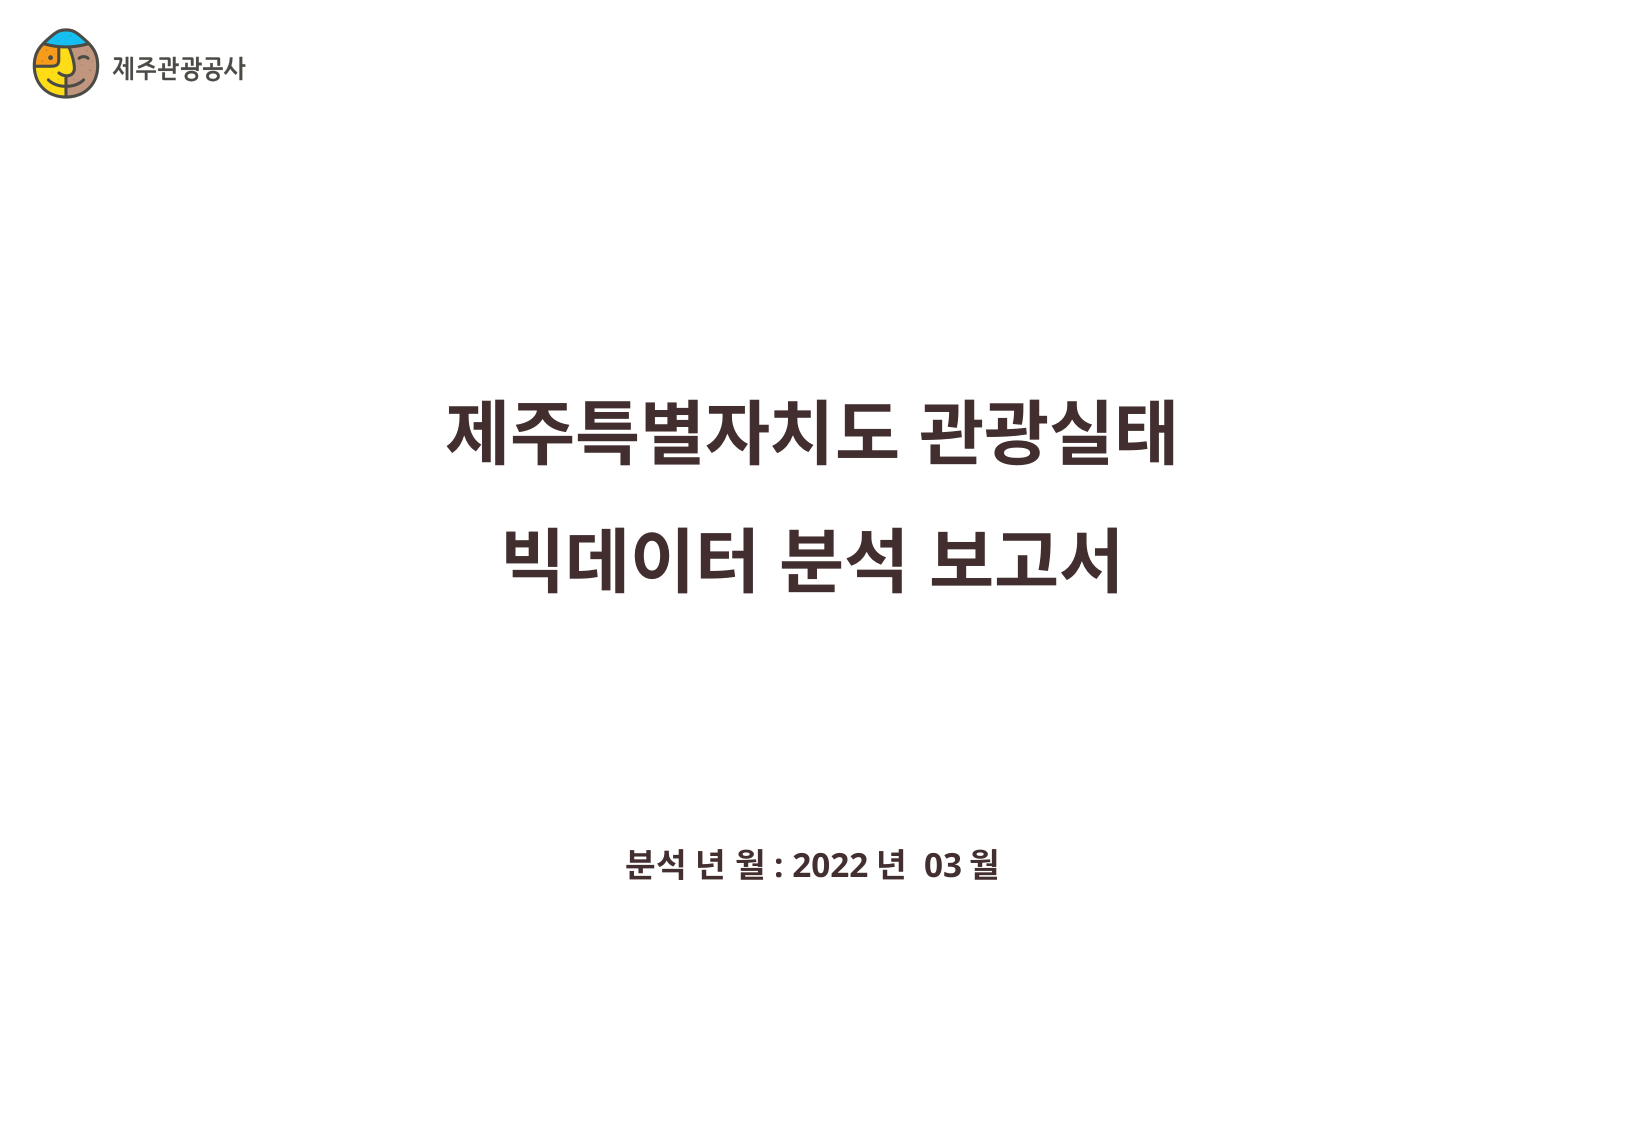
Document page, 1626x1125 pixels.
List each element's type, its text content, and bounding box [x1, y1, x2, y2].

picture [110, 53, 248, 84]
text_box 제주특별자치도 관광실태 빅데이터 분석 보고서 [0, 339, 1625, 609]
text_box 분석 년 월: 2022년 03월 [0, 816, 1625, 892]
text_box [0, 0, 1625, 207]
picture [28, 27, 104, 101]
